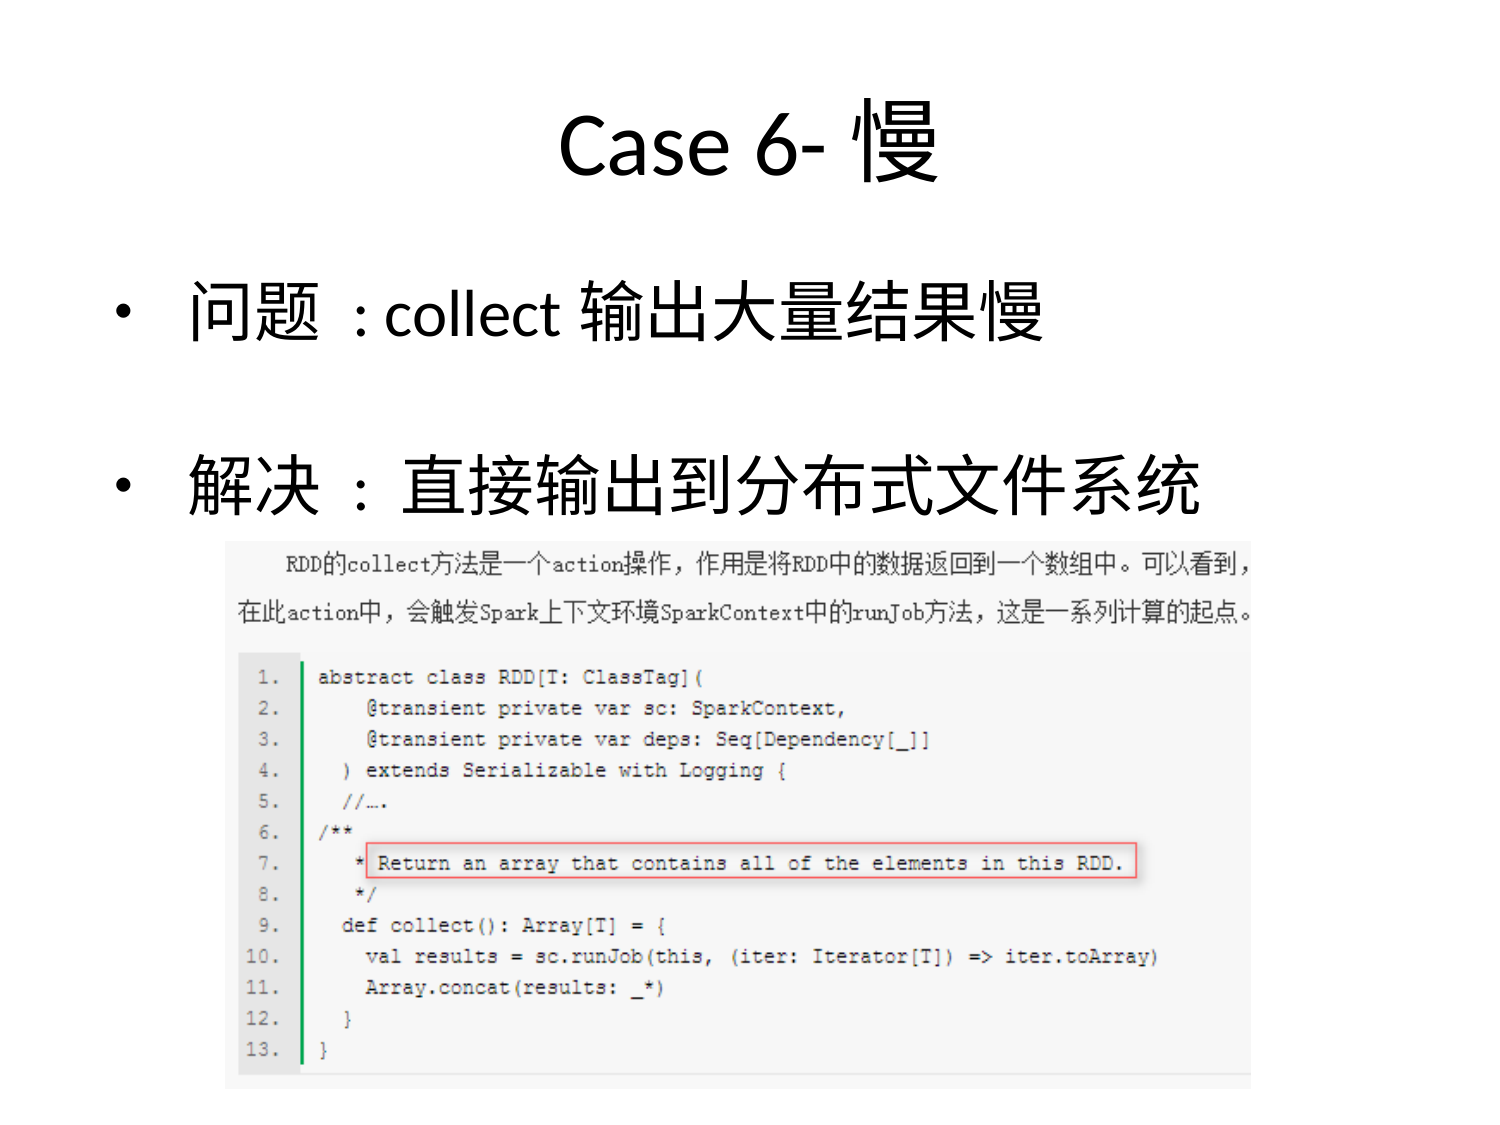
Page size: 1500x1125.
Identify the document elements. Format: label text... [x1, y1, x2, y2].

picture [224, 540, 1251, 1089]
title Case 6-慢 [75, 45, 1425, 233]
list • 问题 : collect输出⼤量结果慢 • 解决 : 直接输出到分布式⽂件系统 [75, 262, 1425, 1005]
